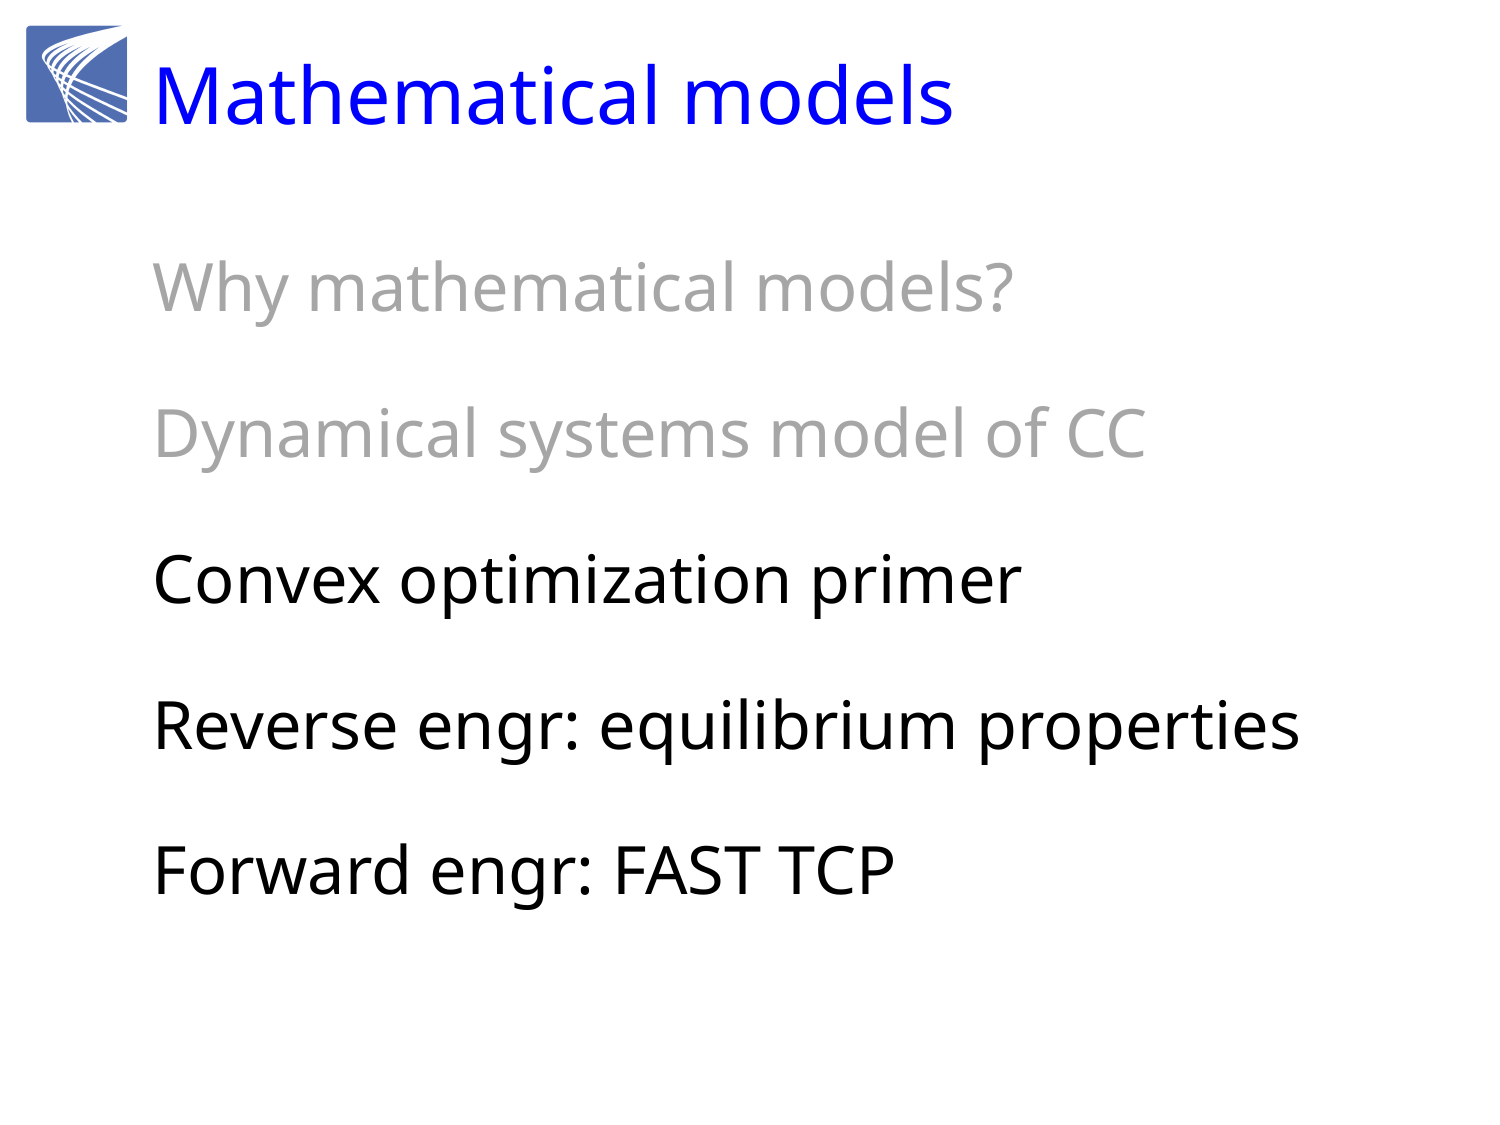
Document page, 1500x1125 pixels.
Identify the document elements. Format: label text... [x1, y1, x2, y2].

title Mathematical models [137, 37, 1463, 175]
list Why mathematical models? Dynamical systems model of CC Convex optimization primer Reverse engr: equilibrium properties Forward engr: FAST TCP [137, 237, 1463, 1125]
picture [24, 24, 129, 124]
